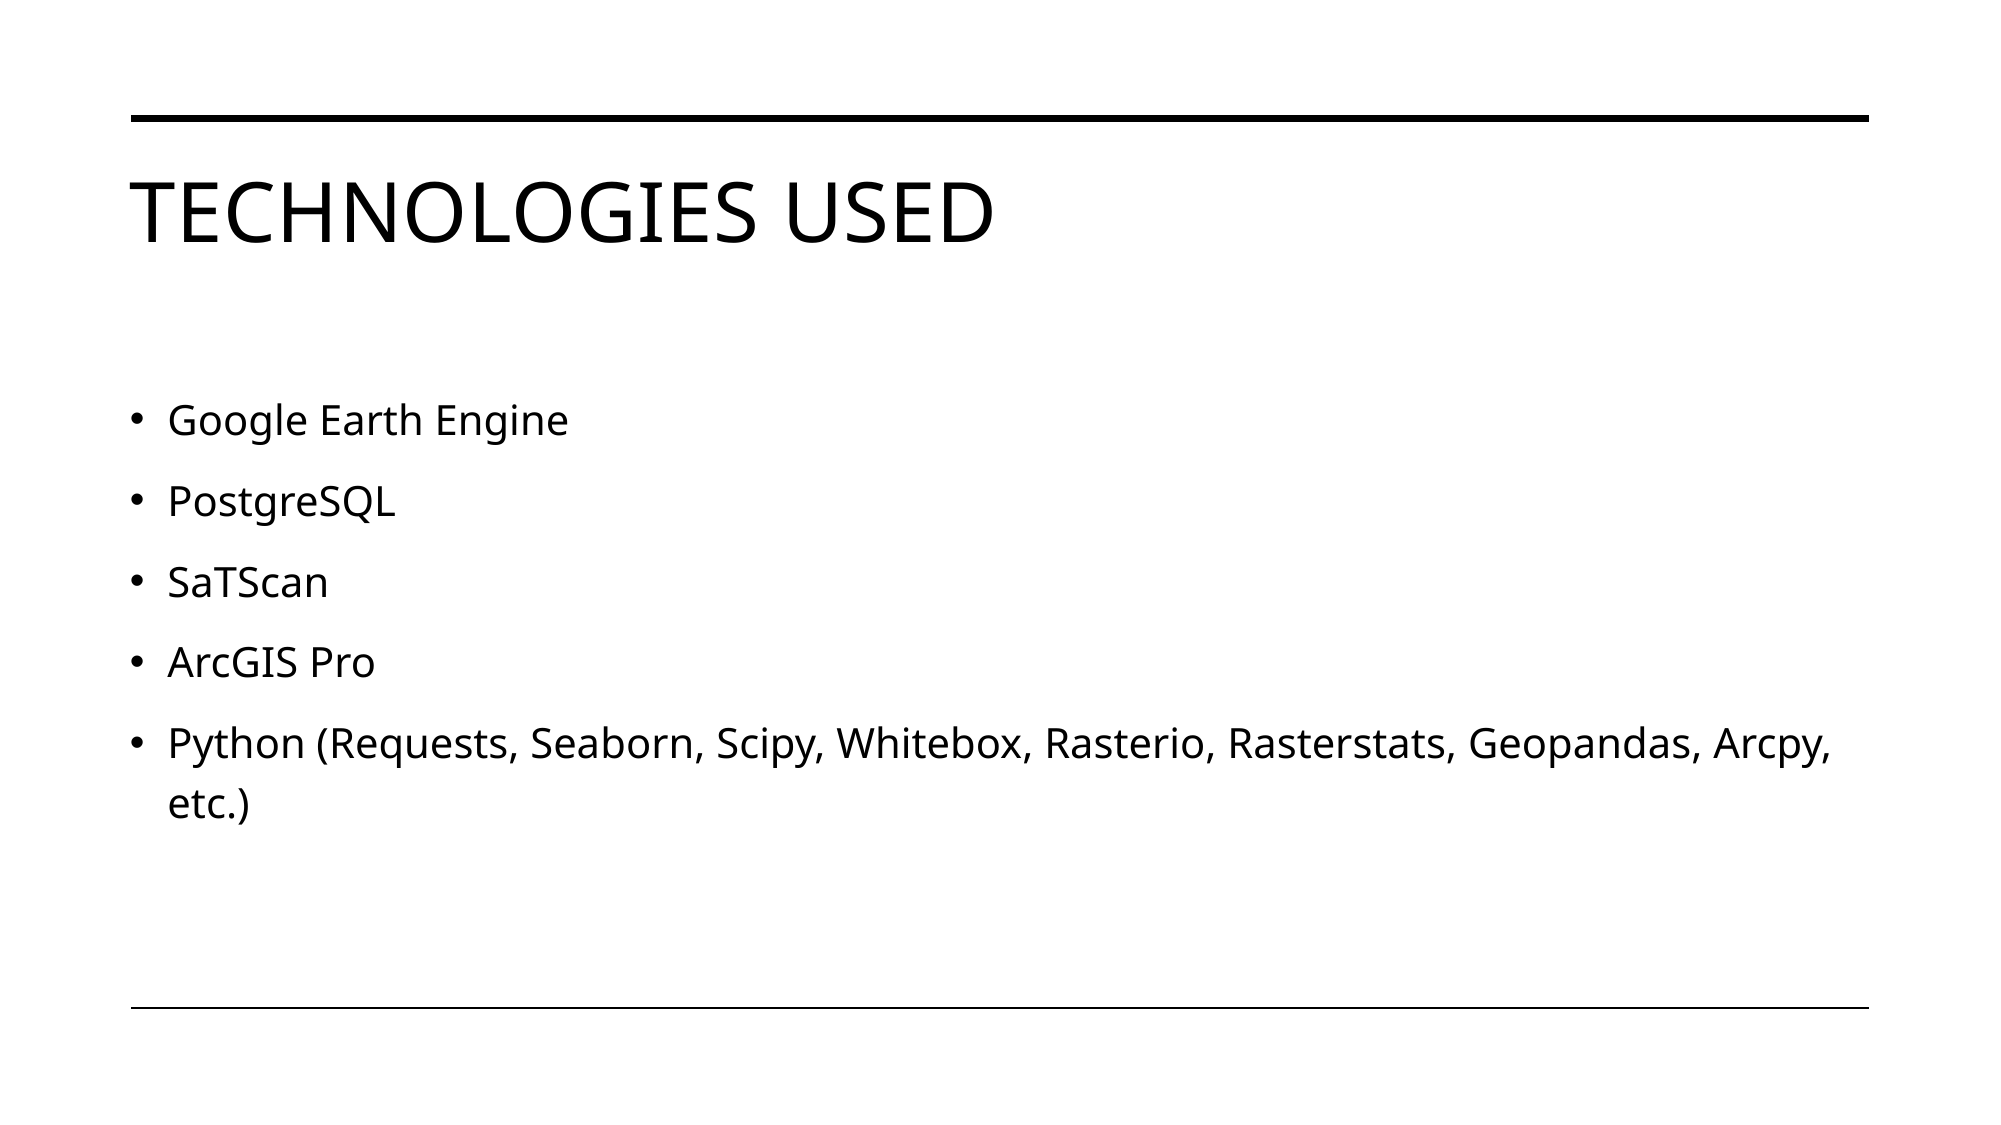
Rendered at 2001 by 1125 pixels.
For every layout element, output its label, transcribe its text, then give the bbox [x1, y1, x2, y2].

title Technologies Used [114, 151, 1869, 376]
list Google Earth Engine PostgreSQL SaTScan ArcGIS Pro Python (Requests, Seaborn, Scipy, Whitebox, Rasterio, Rasterstats, Geopandas, Arcpy, etc.) [114, 376, 1869, 973]
